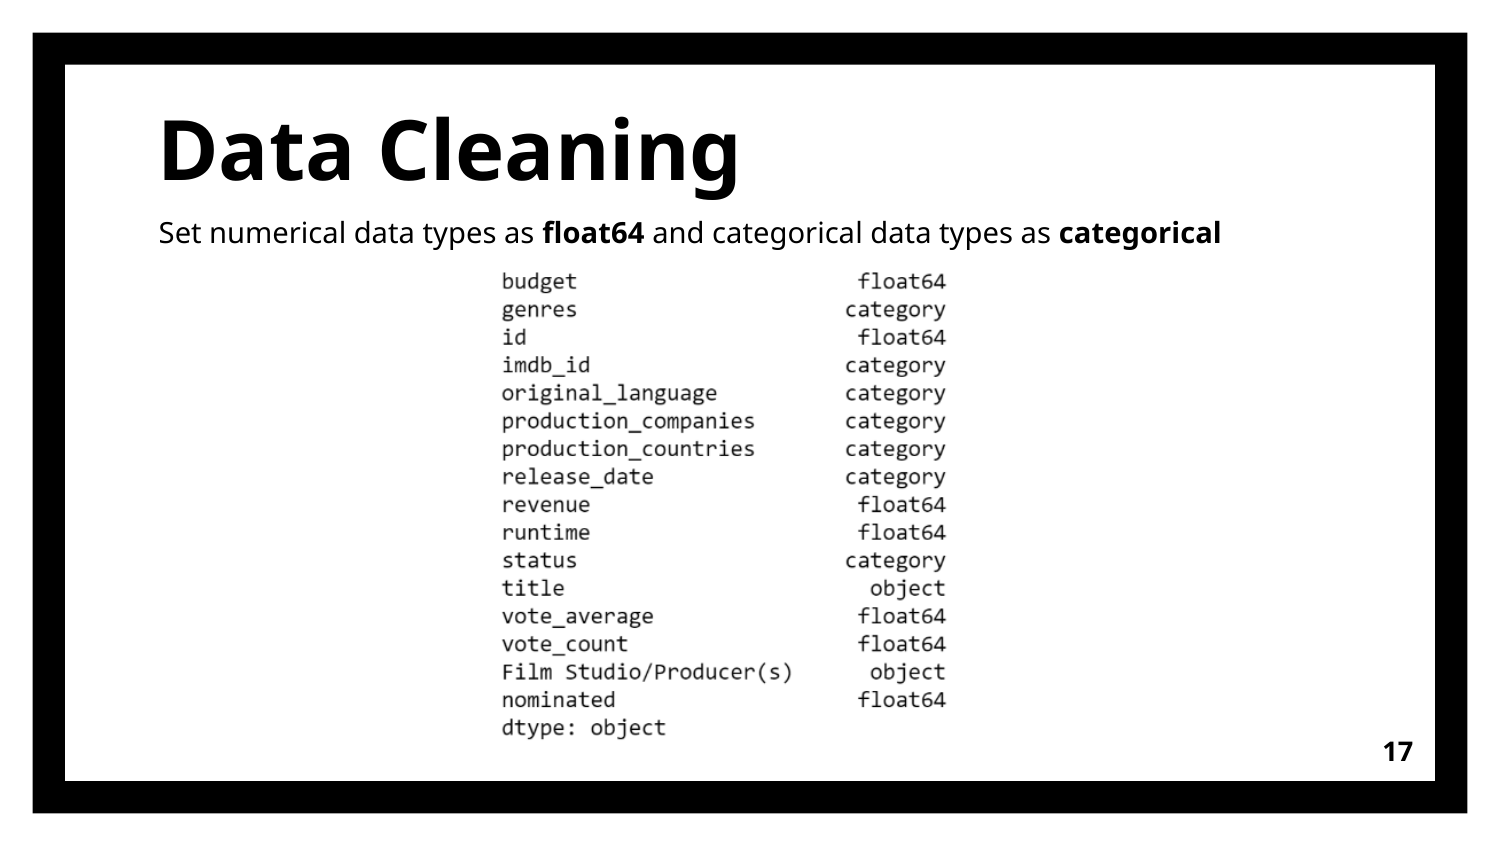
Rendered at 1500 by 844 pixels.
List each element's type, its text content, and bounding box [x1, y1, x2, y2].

picture [493, 265, 966, 751]
text_box Set numerical data types as float64 and categorical data types as categorical [143, 199, 1368, 265]
title Data Cleaning [142, 90, 782, 213]
slide_number 17 [1338, 720, 1429, 786]
